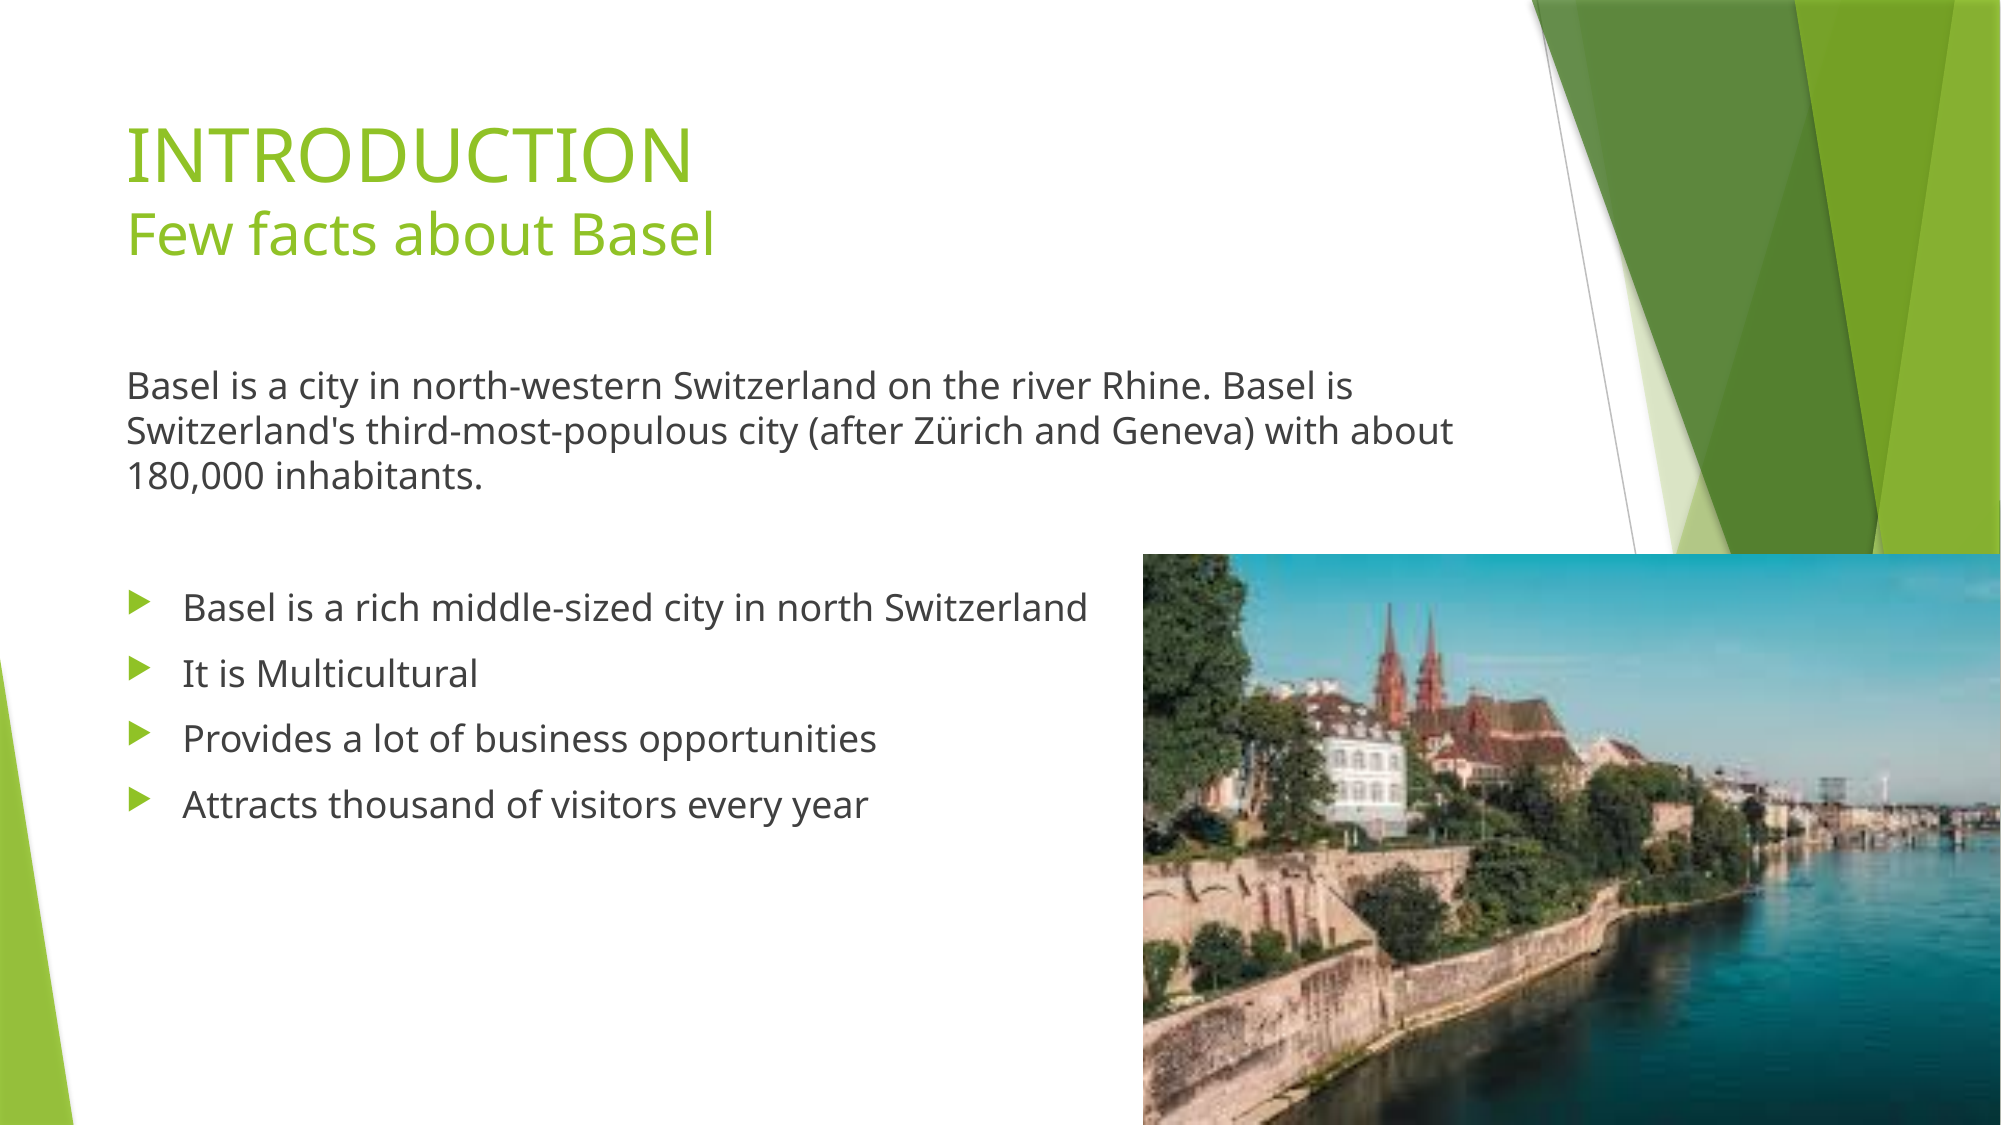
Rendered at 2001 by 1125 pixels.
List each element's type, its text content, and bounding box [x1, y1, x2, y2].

picture [1143, 554, 2000, 1125]
list Basel is a city in north-western Switzerland on the river Rhine. Basel is Switzerland's third-most-populous city (after Zürich and Geneva) with about 180,000 inhabitants. Basel is a rich middle-sized city in north Switzerland It is Multicultural Provides a lot of business opportunities Attracts thousand of visitors every year [111, 354, 1522, 992]
title INTRODUCTION Few facts about Basel [111, 99, 1522, 317]
